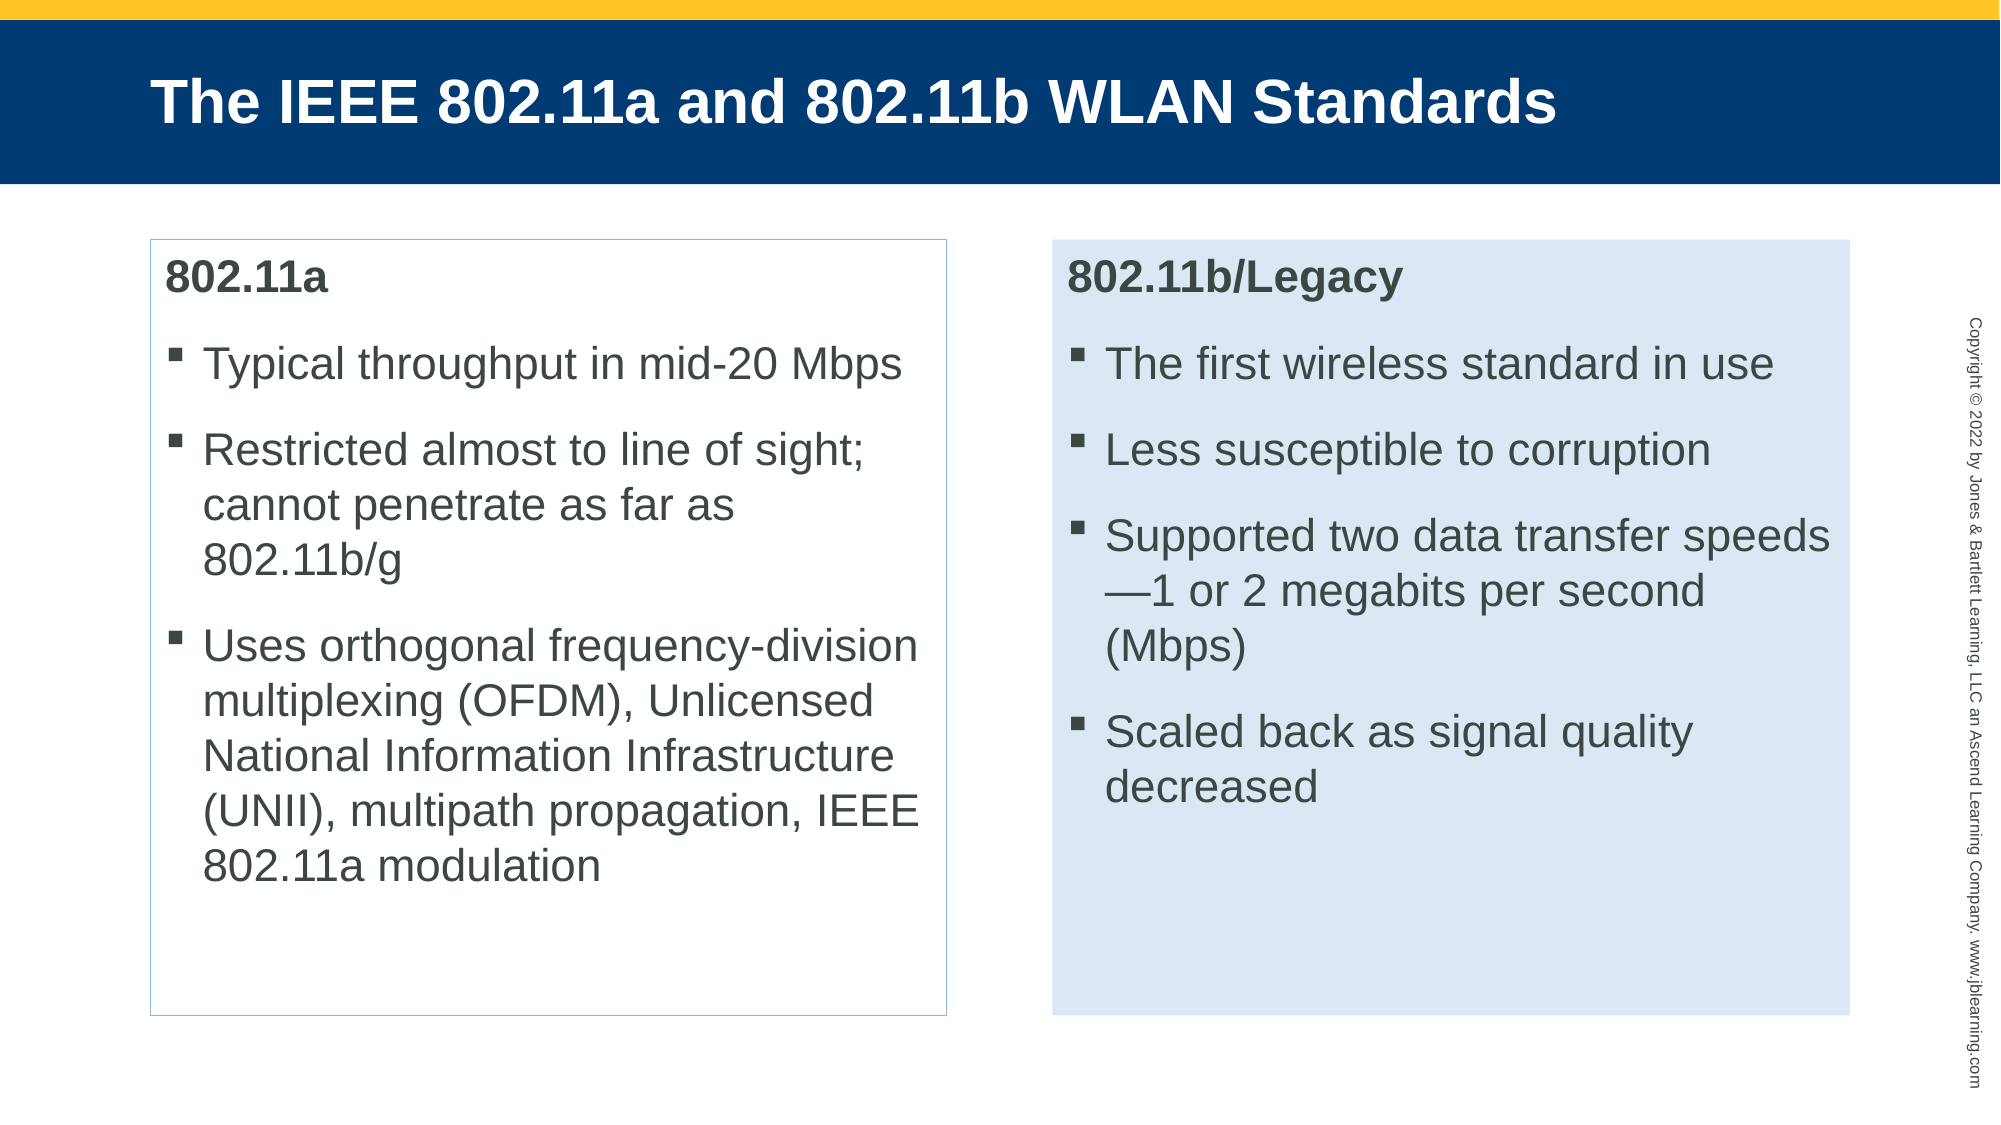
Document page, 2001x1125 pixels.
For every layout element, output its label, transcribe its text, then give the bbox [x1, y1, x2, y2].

title The IEEE 802.11a and 802.11b WLAN Standards [0, 19, 2000, 185]
list 802.11a Typical throughput in mid-20 Mbps Restricted almost to line of sight; cannot penetrate as far as 802.11b/g Uses orthogonal frequency-division multiplexing (OFDM), Unlicensed National Information Infrastructure (UNII), multipath propagation, IEEE 802.11a modulation [150, 239, 947, 1016]
list 802.11b/Legacy The first wireless standard in use Less susceptible to corruption Supported two data transfer speeds—1 or 2 megabits per second (Mbps) Scaled back as signal quality decreased [1052, 239, 1850, 1016]
